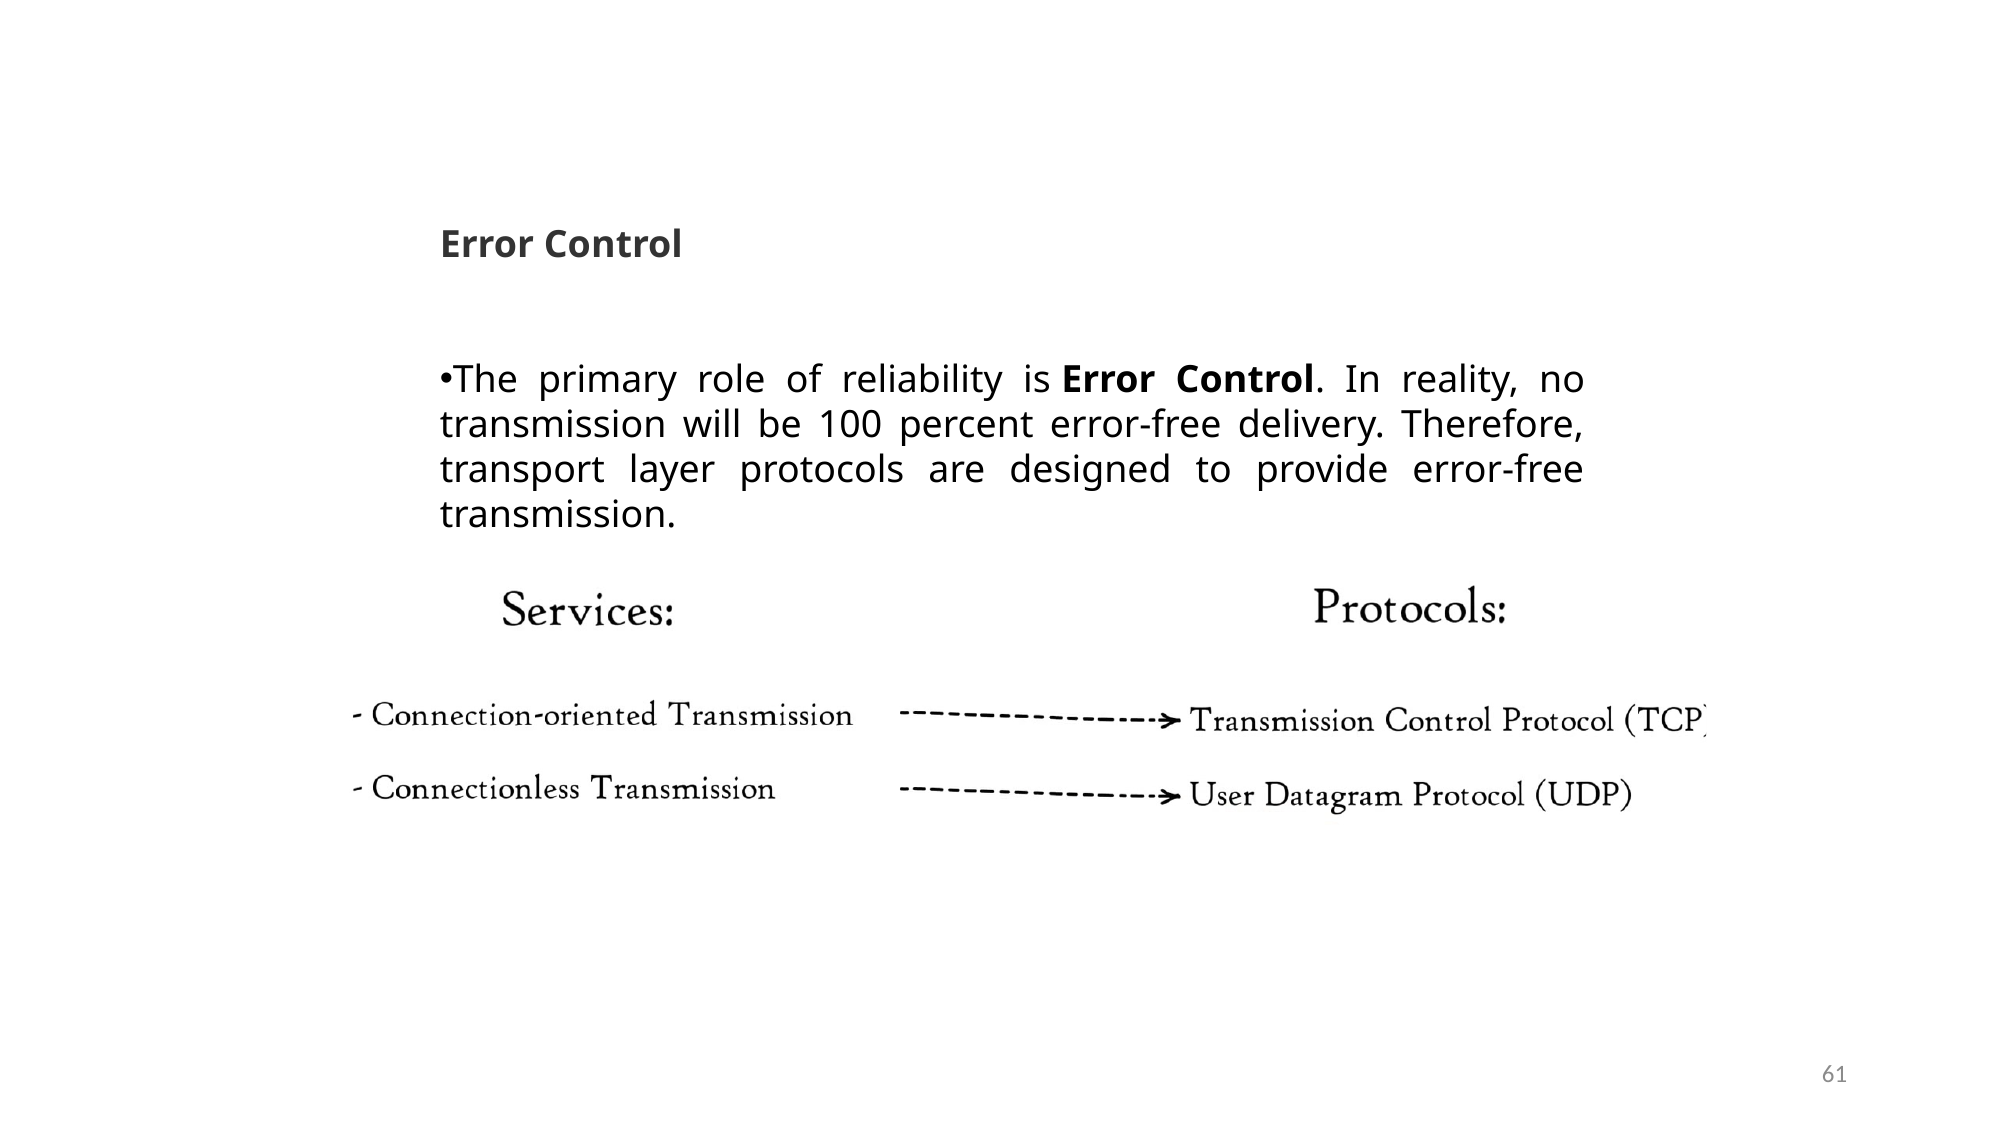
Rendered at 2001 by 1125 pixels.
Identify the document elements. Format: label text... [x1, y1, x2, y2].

picture [318, 537, 1707, 950]
slide_number 61 [1412, 1042, 1863, 1103]
text_box Error Control The primary role of reliability is Error Control. In reality, no transmission will be 100 percent error-free delivery. Therefore, transport layer protocols are designed to provide error-free transmission. [425, 212, 1600, 537]
